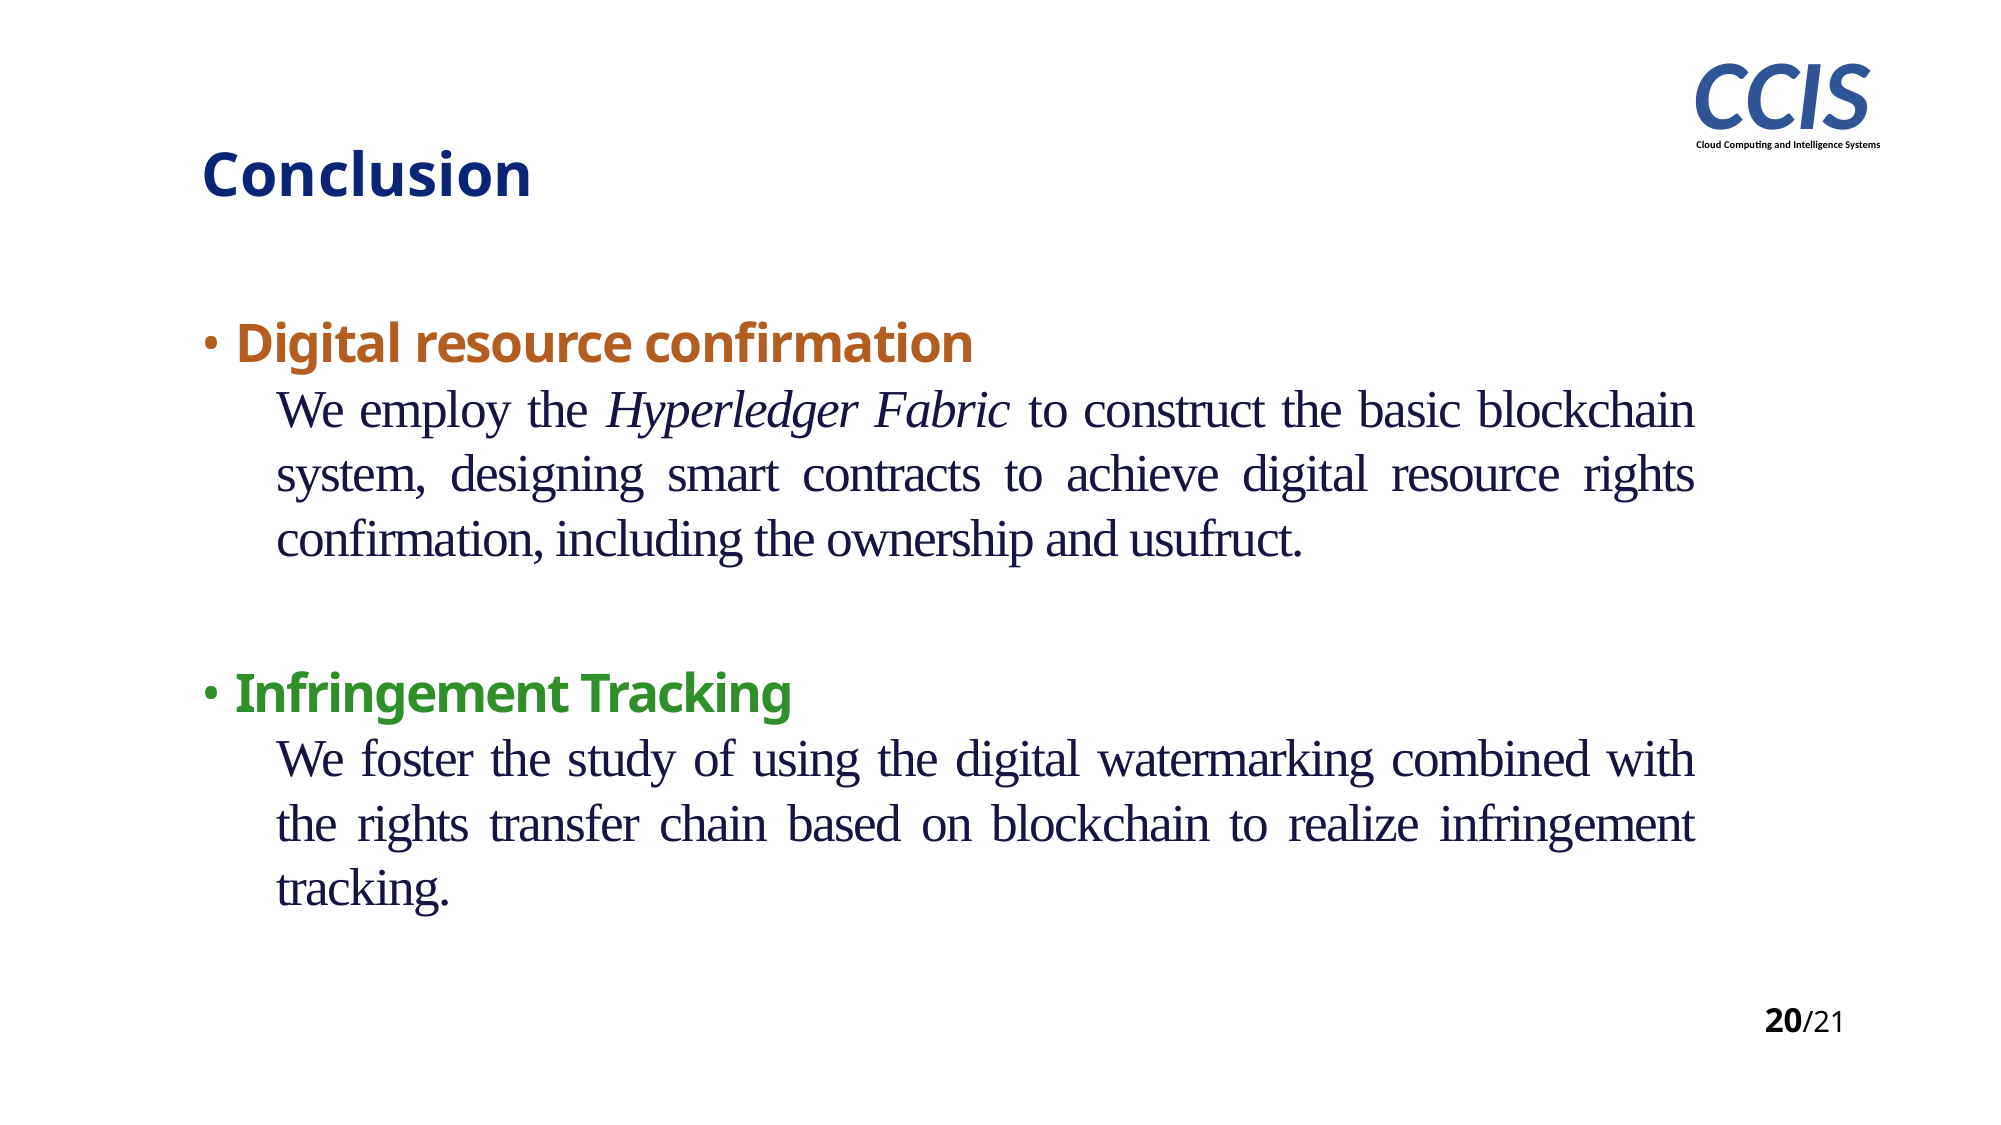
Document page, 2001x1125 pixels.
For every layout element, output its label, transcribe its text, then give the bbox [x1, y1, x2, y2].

text_box 20/21 [1764, 998, 1871, 1039]
text_box Conclusion • Digital resource confirmation We employ the Hyperledger Fabric to construct the basic blockchain system, designing smart contracts to achieve digital resource rights confirmation, including the ownership and usufruct. • Infringement Tracking We foster the study of using the digital watermarking combined with the rights transfer chain based on blockchain to realize infringement tracking. [201, 135, 1696, 917]
text_box Cloud Computing and Intelligence Systems [1676, 130, 1901, 158]
text_box CCIS [1648, 22, 1915, 158]
